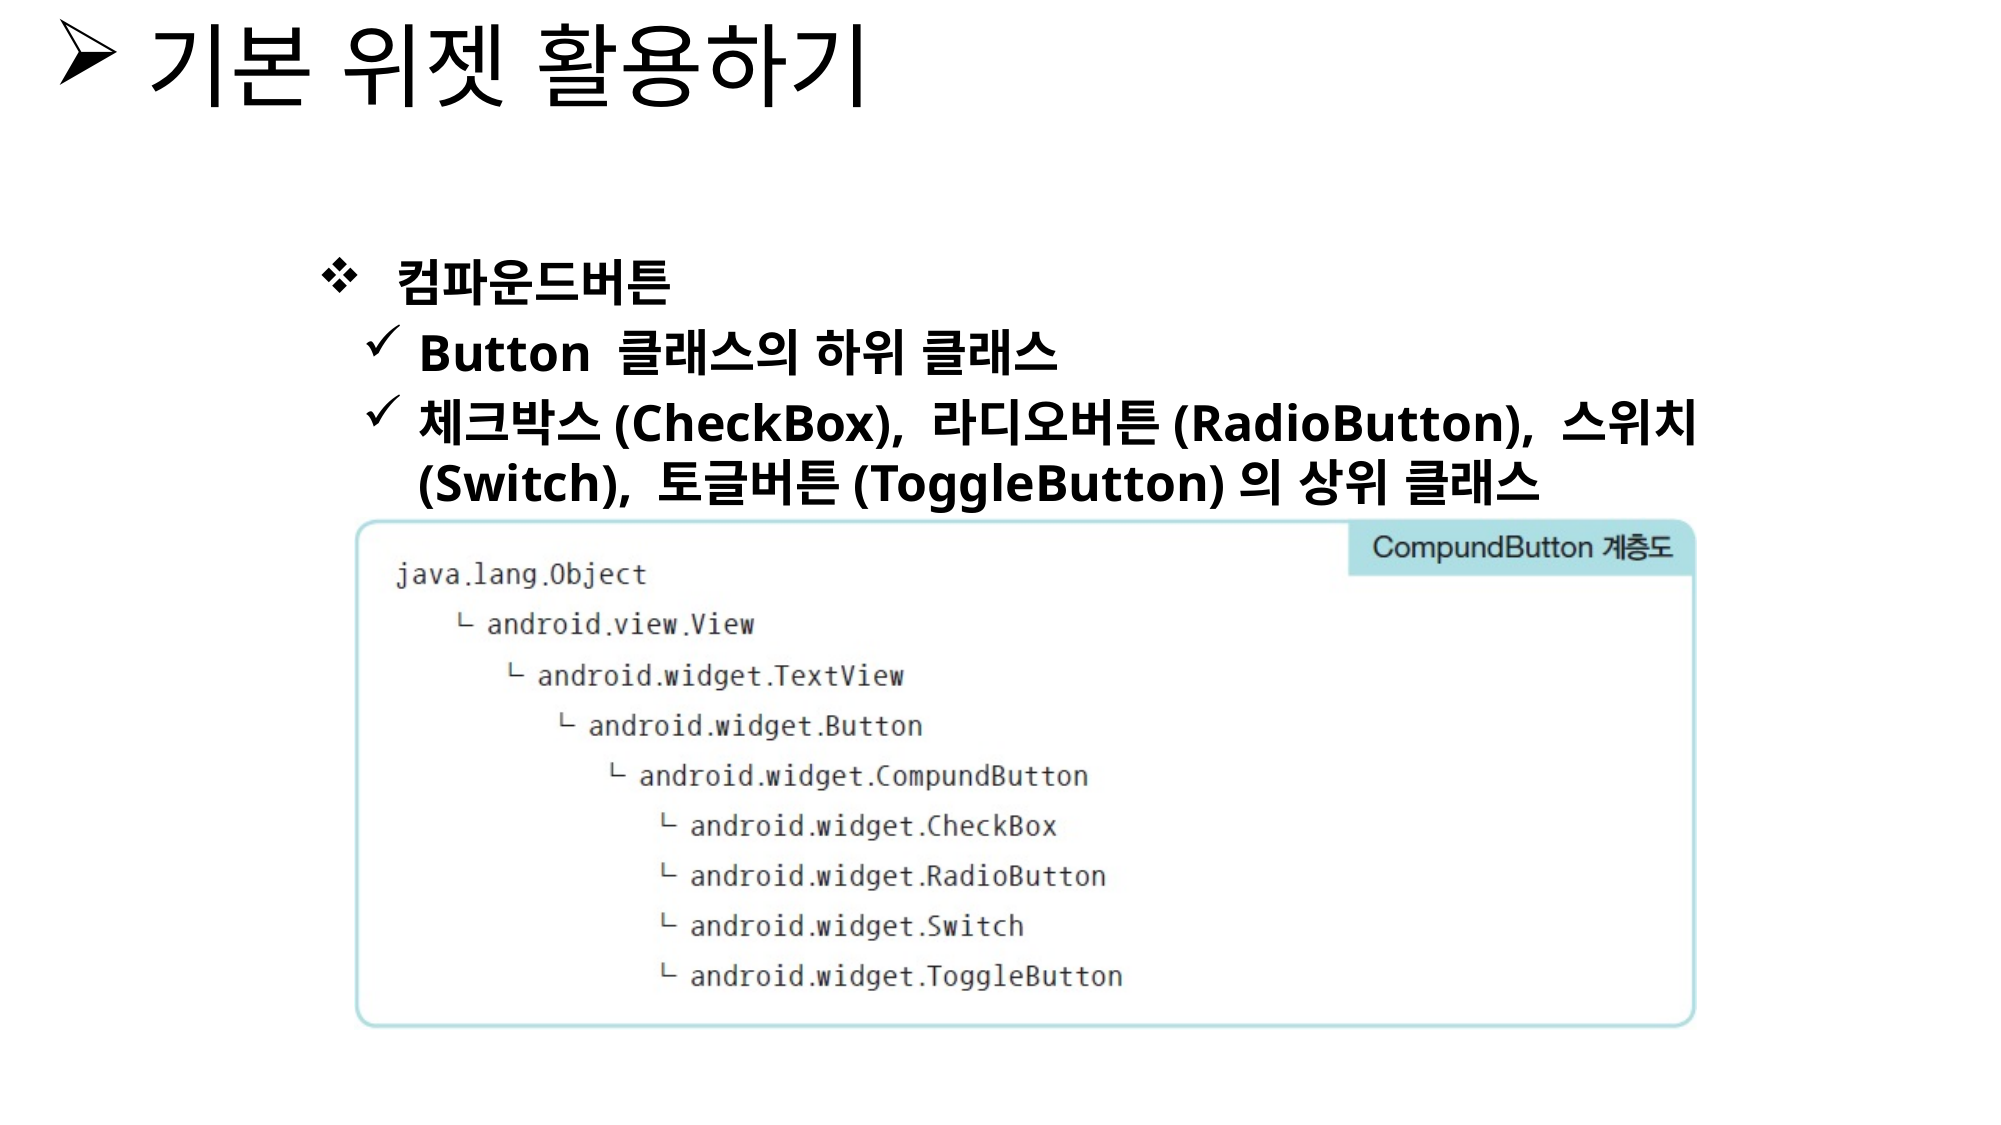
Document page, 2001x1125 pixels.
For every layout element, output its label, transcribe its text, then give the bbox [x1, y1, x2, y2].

text_box 컴파운드버튼 Button 클래스의 하위 클래스 체크박스(CheckBox), 라디오버튼(RadioButton), 스위치(Switch), 토글버튼(ToggleButton)의 상위 클래스 [259, 244, 1730, 1030]
picture [354, 516, 1698, 1030]
text_box 기본 위젯 활용하기 [37, 1, 1436, 108]
